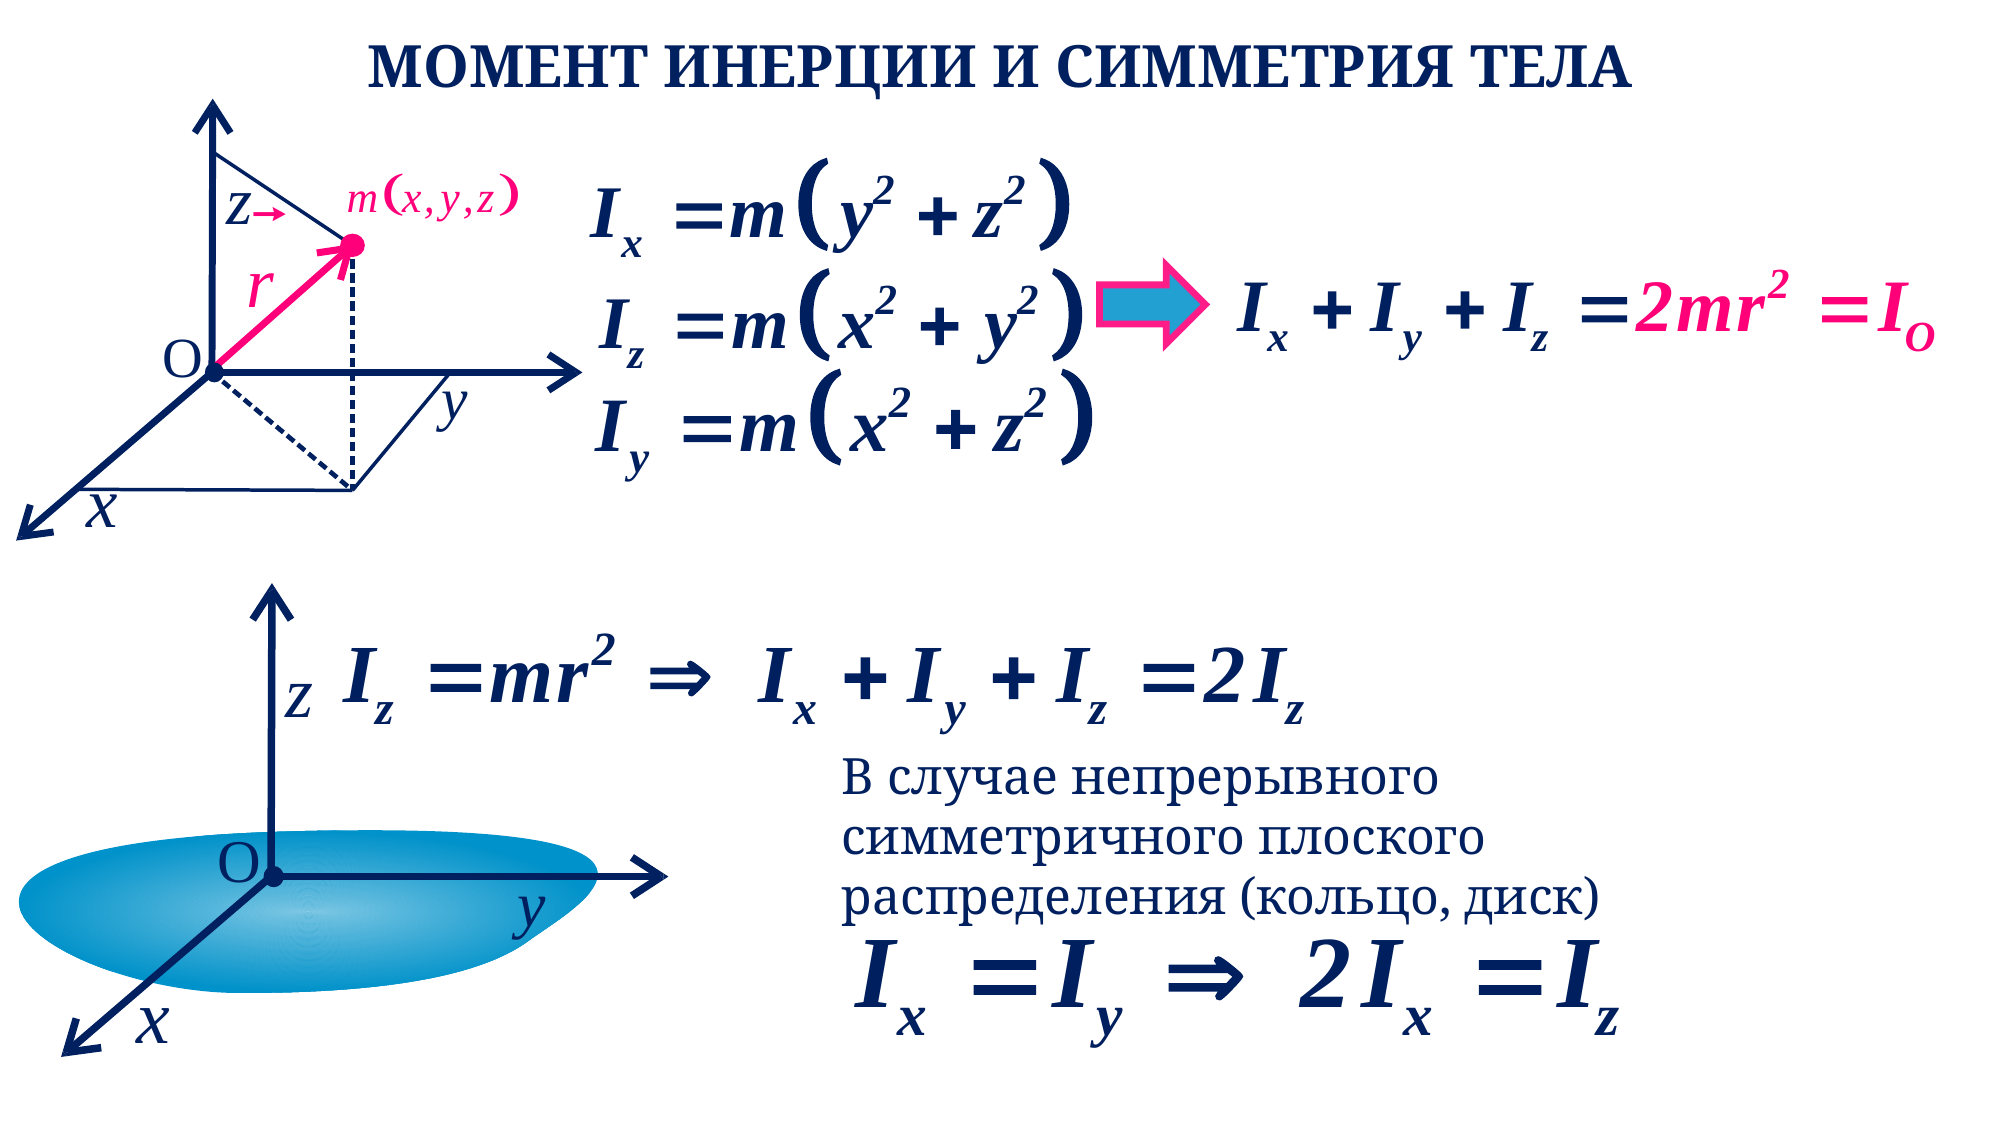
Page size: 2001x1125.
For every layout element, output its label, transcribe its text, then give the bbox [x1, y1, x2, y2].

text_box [585, 368, 1093, 497]
text_box В случае непрерывного симметричного плоского распределения (кольцо, диск) [826, 737, 1784, 933]
text_box [1098, 262, 1203, 347]
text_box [808, 917, 1633, 1059]
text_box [1203, 257, 1943, 369]
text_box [305, 619, 1313, 744]
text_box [16, 581, 671, 1059]
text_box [585, 267, 1085, 392]
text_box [585, 157, 1071, 267]
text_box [14, 96, 585, 543]
title МОМЕНТ ИНЕРЦИИ И СИММЕТРИЯ ТЕЛА [1, 12, 1999, 125]
